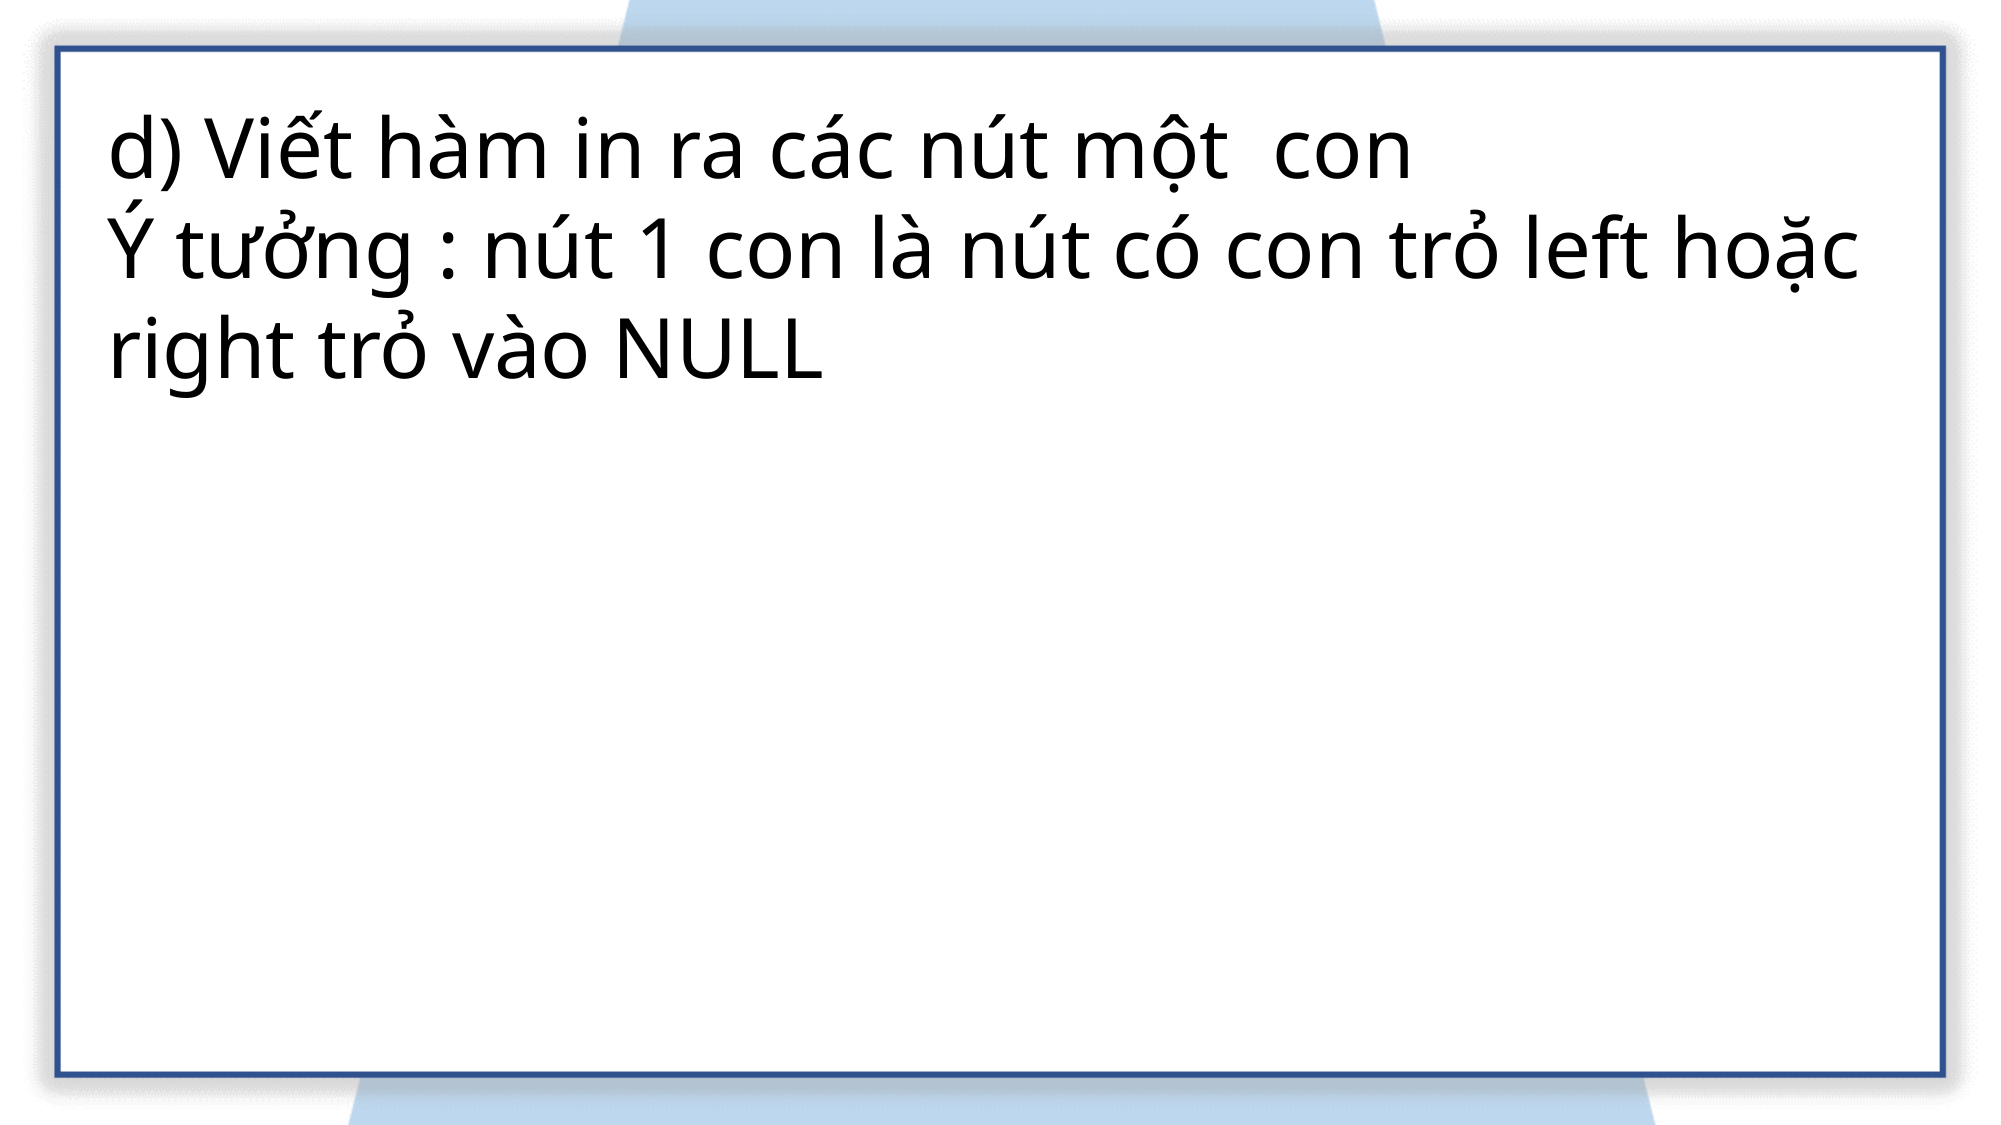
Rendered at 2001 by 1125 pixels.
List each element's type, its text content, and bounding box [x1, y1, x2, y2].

text_box d) Viết hàm in ra các nút một con Ý tưởng : nút 1 con là nút có con trỏ left hoặc right trỏ vào NULL [92, 87, 1932, 403]
picture [0, 0, 2001, 1125]
